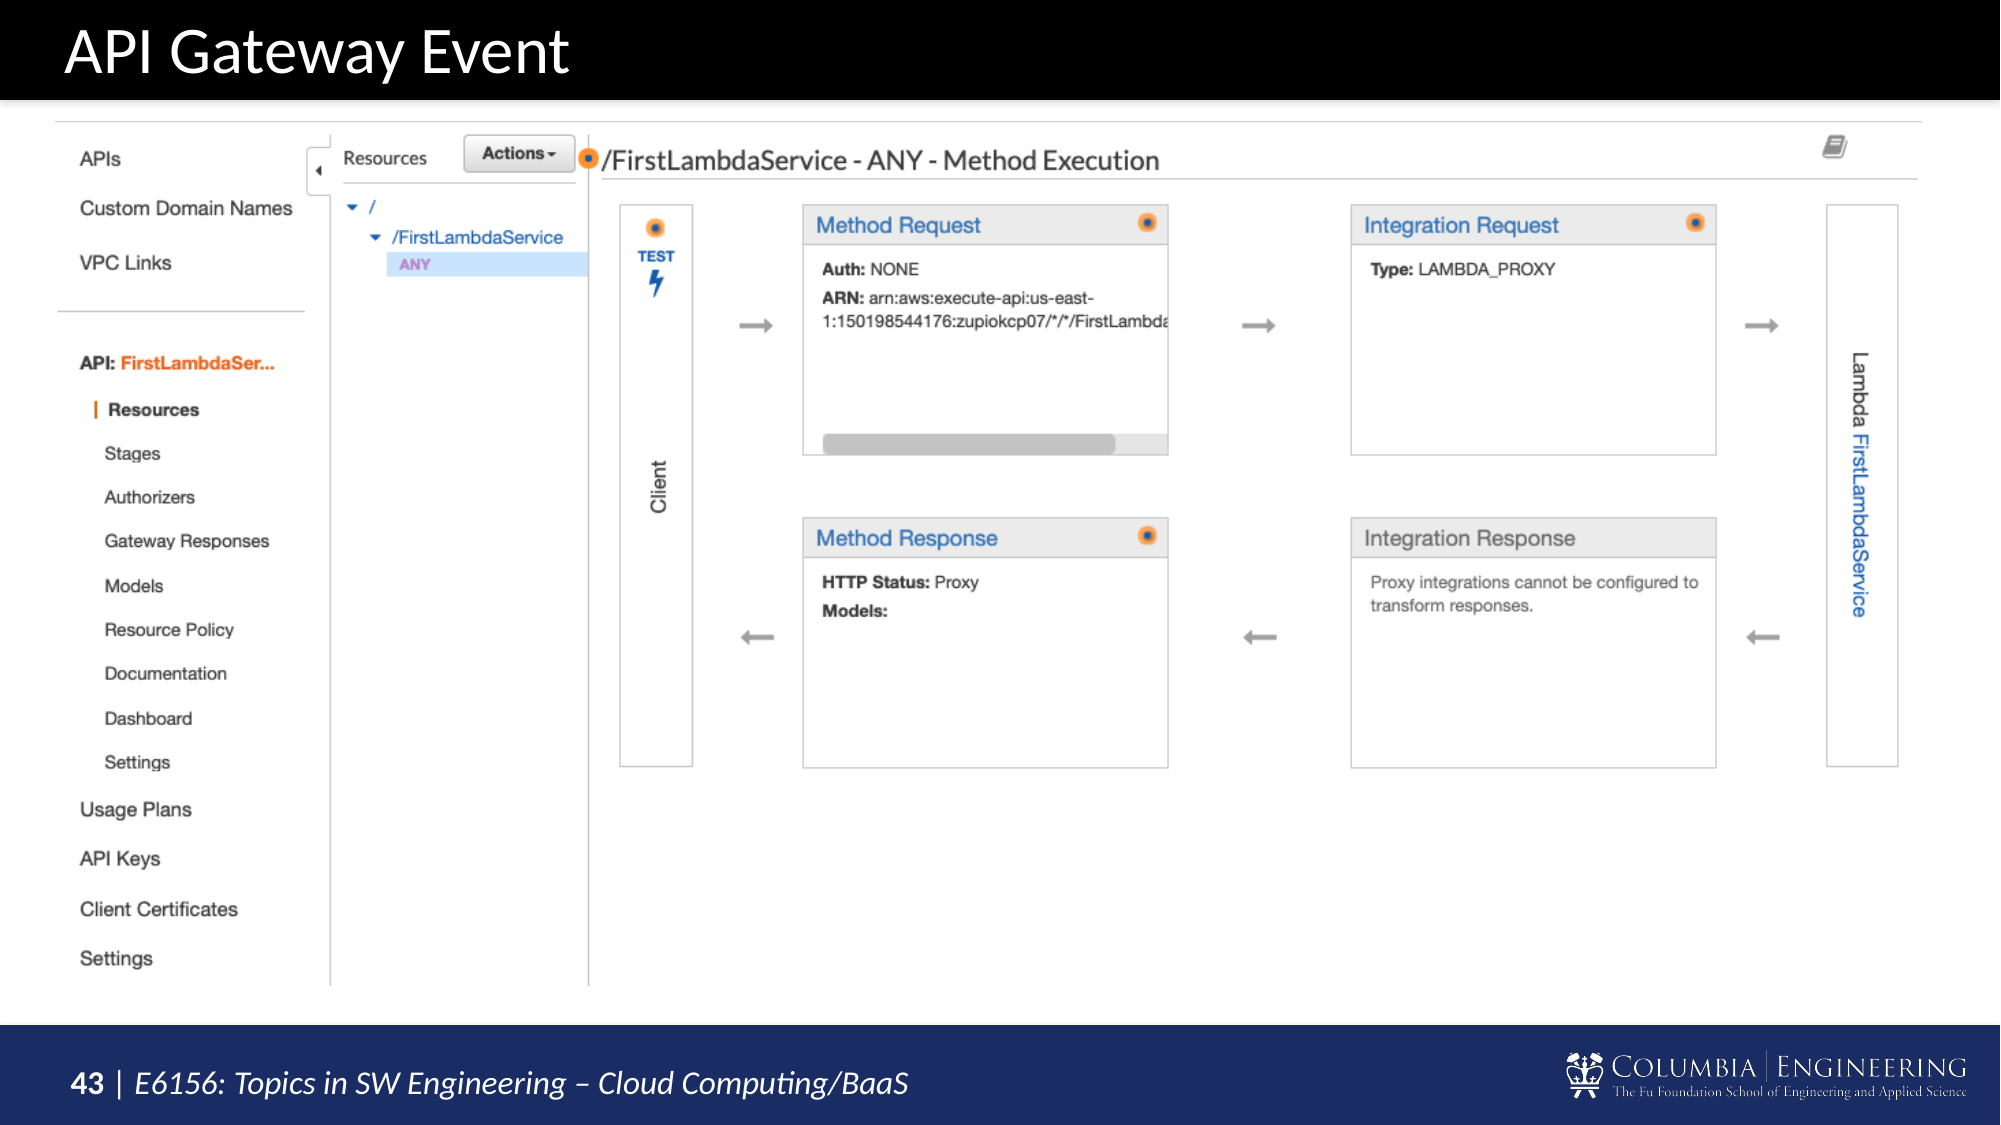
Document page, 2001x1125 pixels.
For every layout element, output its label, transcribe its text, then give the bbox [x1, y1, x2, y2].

text_box API Gateway Event [49, 0, 1540, 95]
text_box [0, 1025, 2000, 1125]
text_box [0, 0, 2000, 100]
text_box 43 | E6156: Topics in SW Engineering – Cloud Computing/BaaS [55, 1027, 1540, 1109]
picture [55, 121, 1922, 987]
picture [1566, 1050, 1967, 1100]
